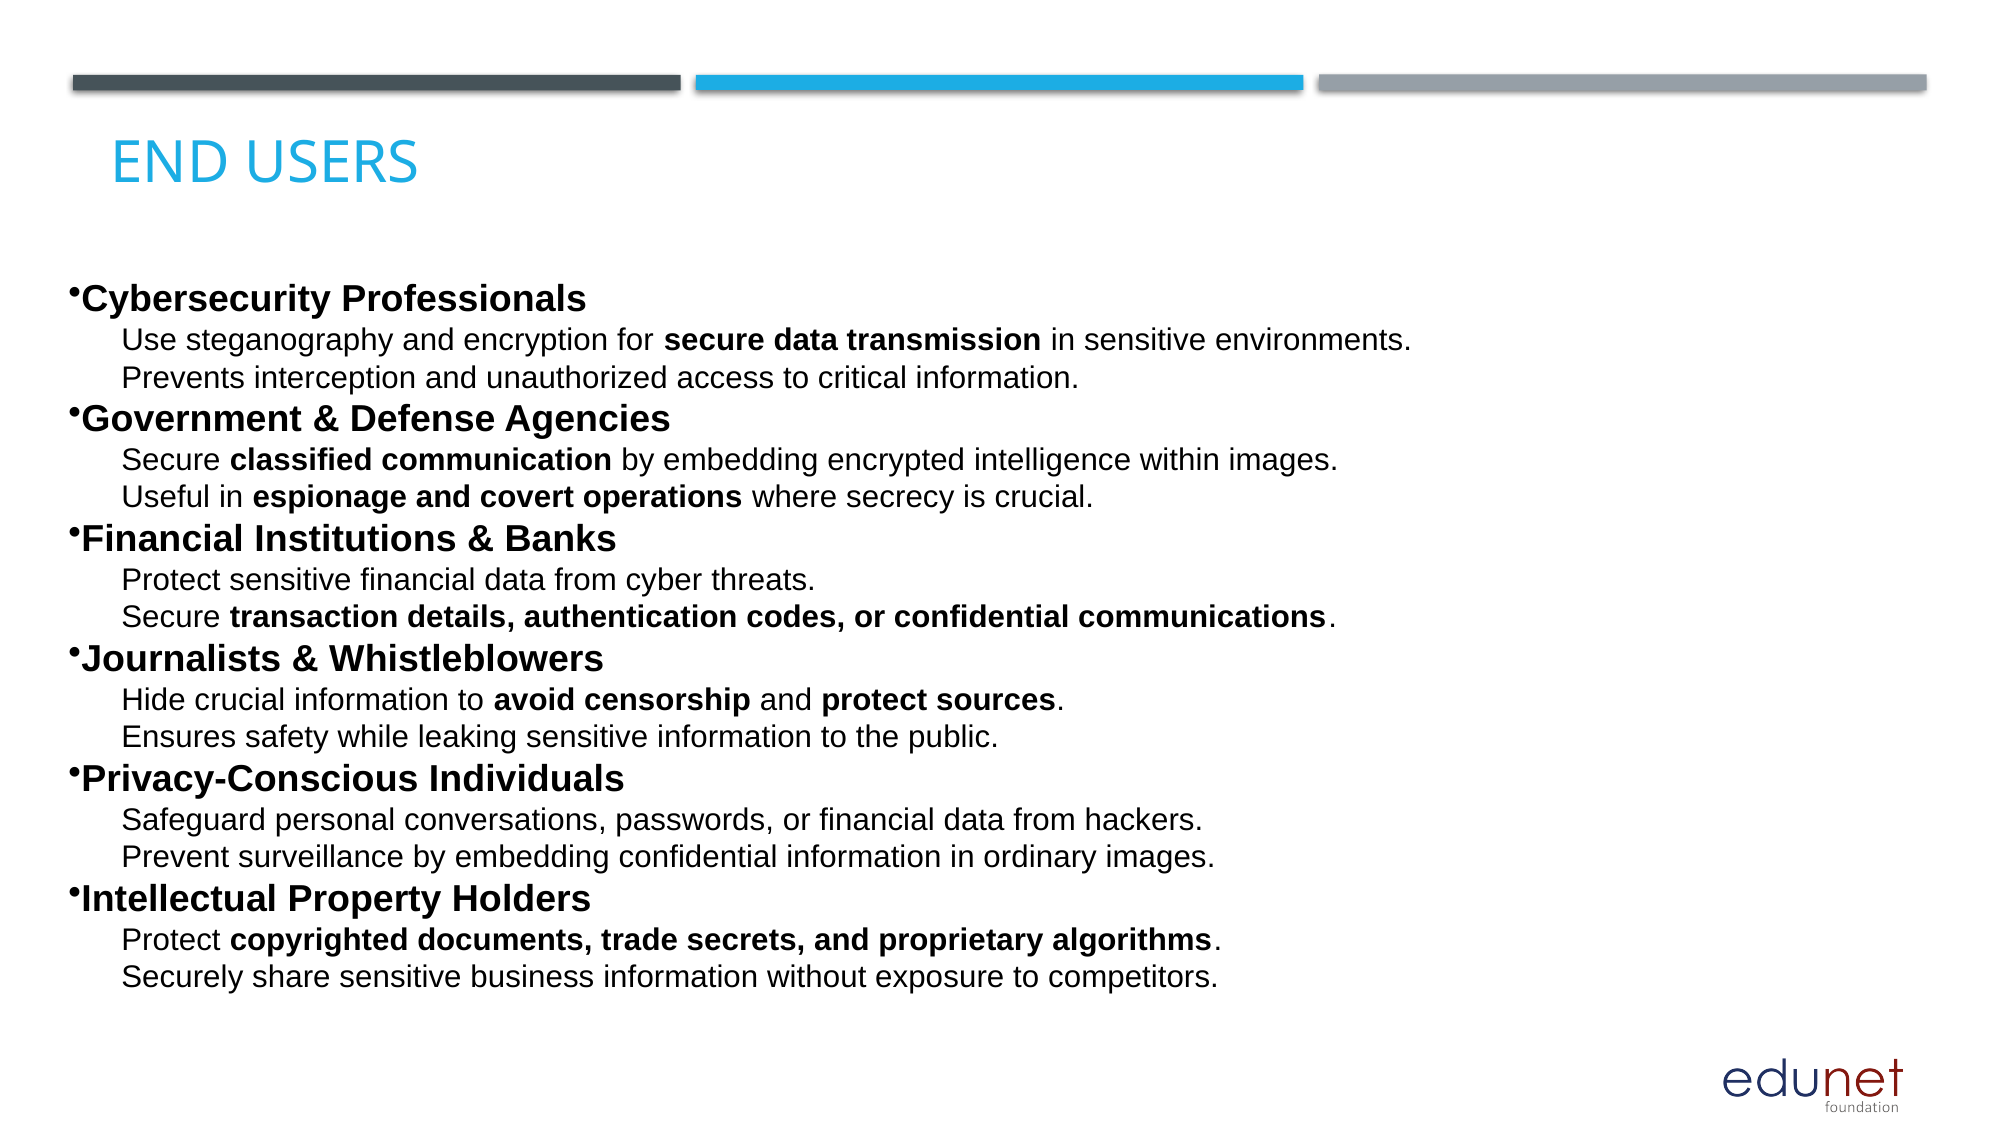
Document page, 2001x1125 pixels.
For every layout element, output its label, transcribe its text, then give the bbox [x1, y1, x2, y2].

title End users [95, 115, 1905, 203]
list Cybersecurity Professionals Use steganography and encryption for secure data transmission in sensitive environments. Prevents interception and unauthorized access to critical information. Government & Defense Agencies Secure classified communication by embedding encrypted intelligence within images. Useful in espionage and covert operations where secrecy is crucial. Financial Institutions & Banks Protect sensitive financial data from cyber threats. Secure transaction details, authentication codes, or confidential communications. Journalists & Whistleblowers Hide crucial information to avoid censorship and protect sources. Ensures safety while leaking sensitive information to the public. Privacy-Conscious Individuals Safeguard personal conversations, passwords, or financial data from hackers. Prevent surveillance by embedding confidential information in ordinary images. Intellectual Property Holders Protect copyrighted documents, trade secrets, and proprietary algorithms. Securely share sensitive business information without exposure to competitors. [53, 266, 1435, 1047]
picture [1719, 1056, 1905, 1116]
